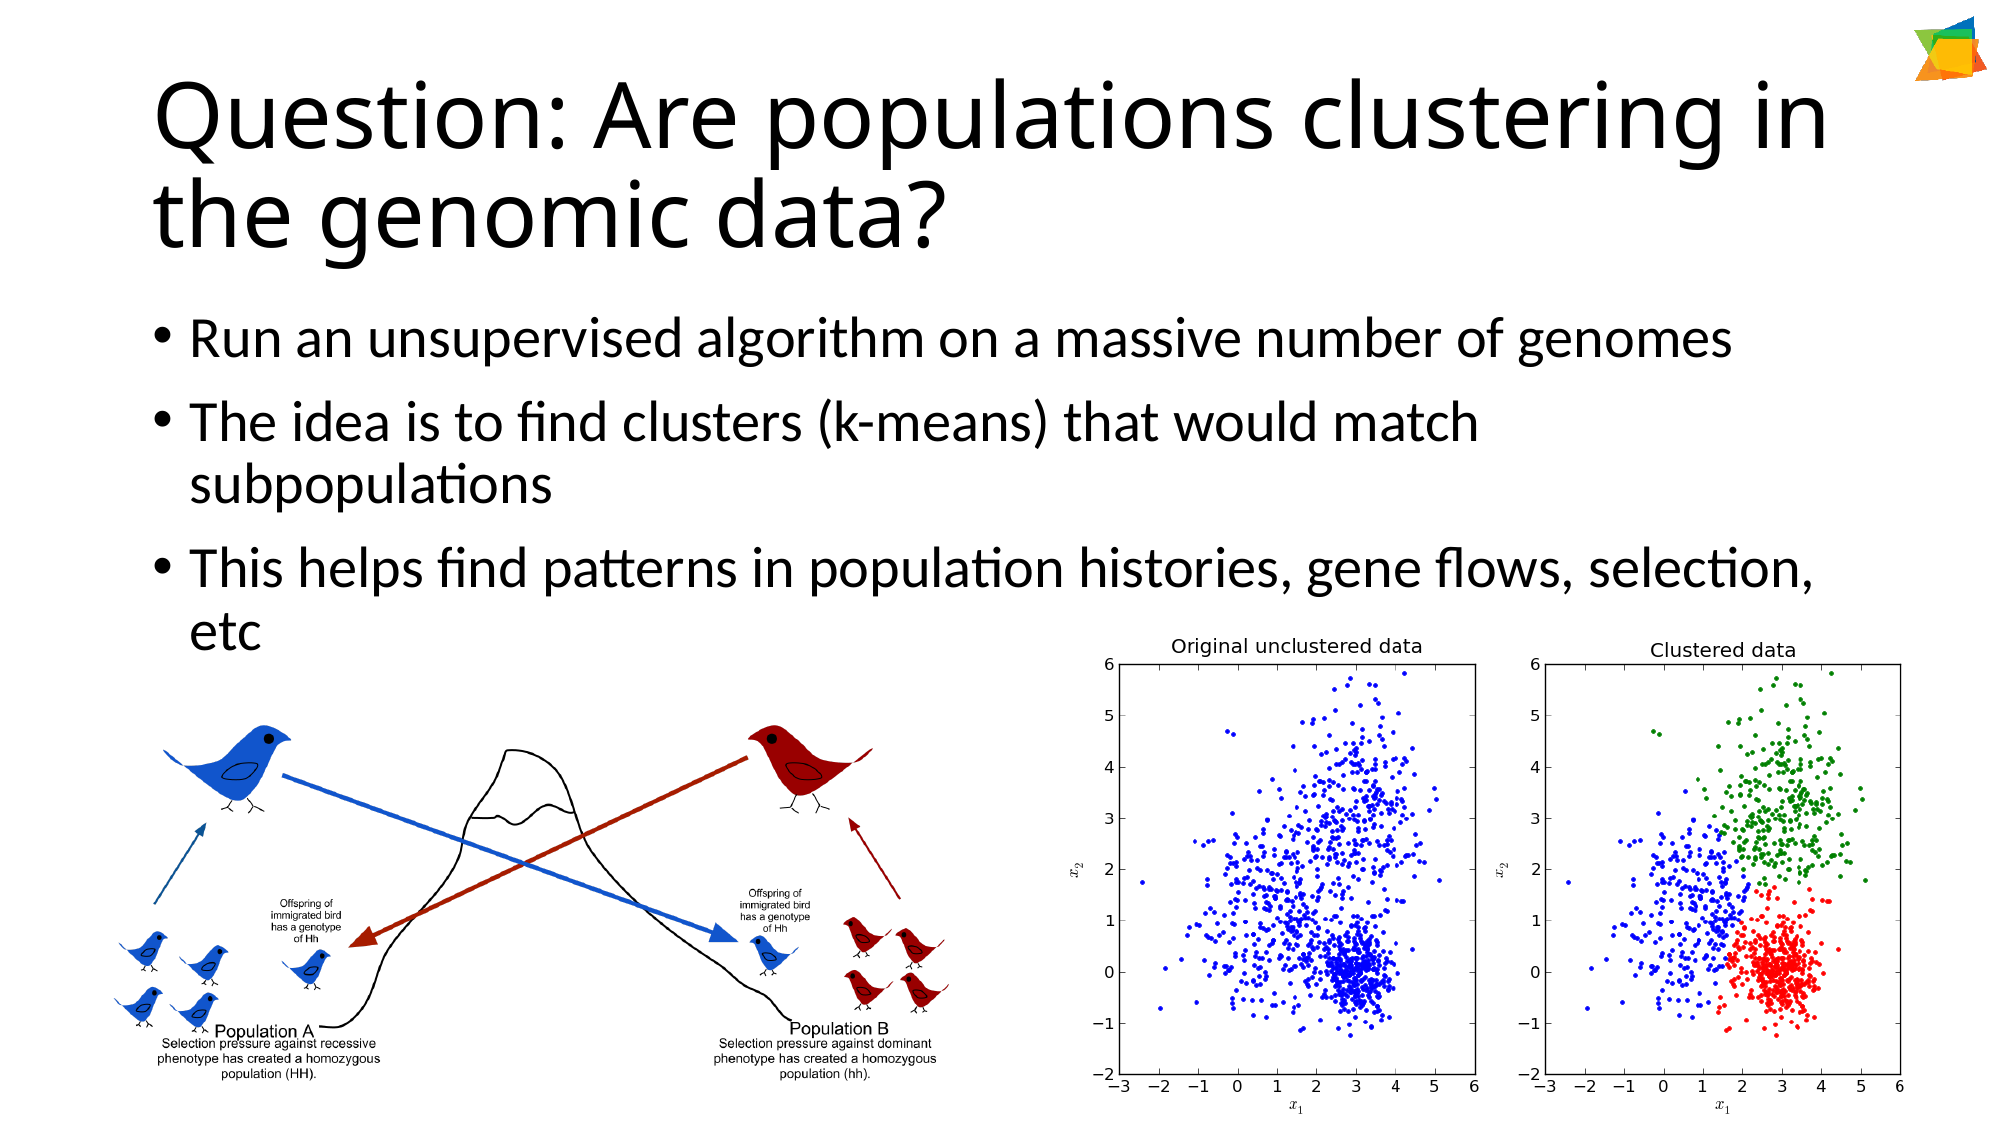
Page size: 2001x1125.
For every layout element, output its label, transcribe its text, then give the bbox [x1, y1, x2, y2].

picture [108, 685, 949, 1082]
picture [1914, 16, 1987, 81]
list Run an unsupervised algorithm on a massive number of genomes The idea is to find clusters (k-means) that would match subpopulations This helps find patterns in population histories, gene flows, selection, etc [137, 299, 1863, 1014]
picture [993, 613, 2000, 1125]
title Question: Are populations clustering in the genomic data? [137, 59, 1863, 278]
